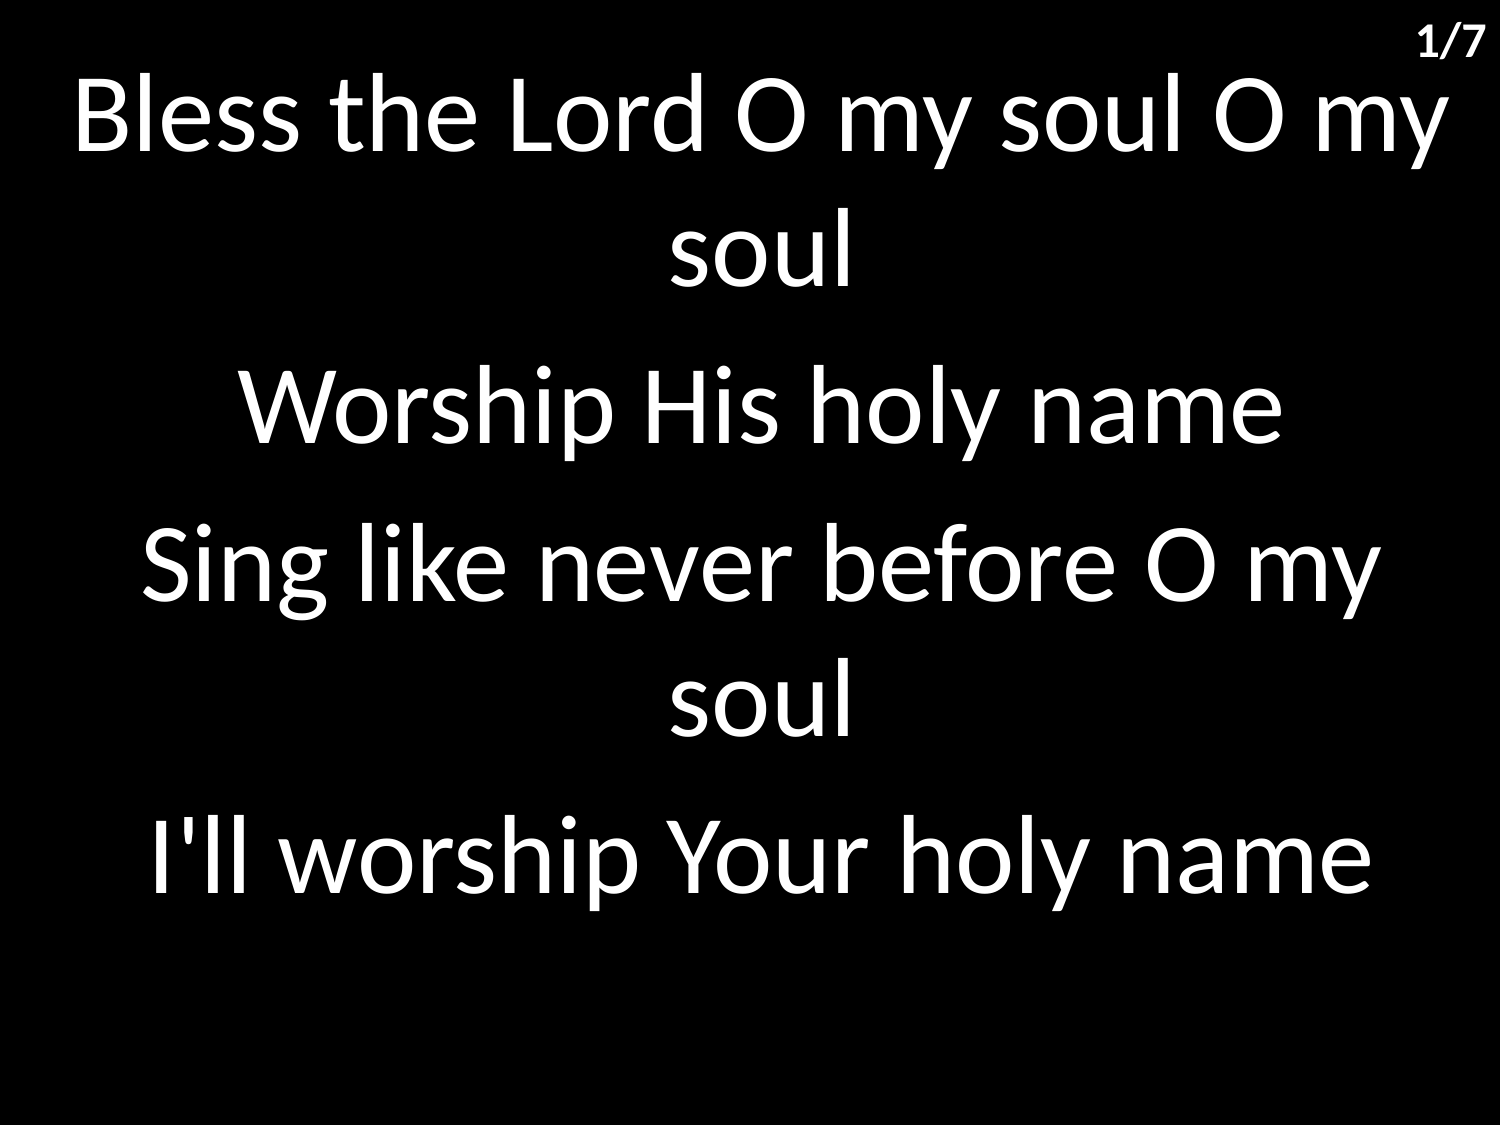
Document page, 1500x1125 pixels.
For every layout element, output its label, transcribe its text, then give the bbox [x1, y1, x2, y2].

text_box 1/7 [1399, 0, 1500, 75]
subtitle Bless the Lord O my soul O my soul Worship His holy name Sing like never before O my soul I'll worship Your holy name [53, 30, 1471, 1094]
